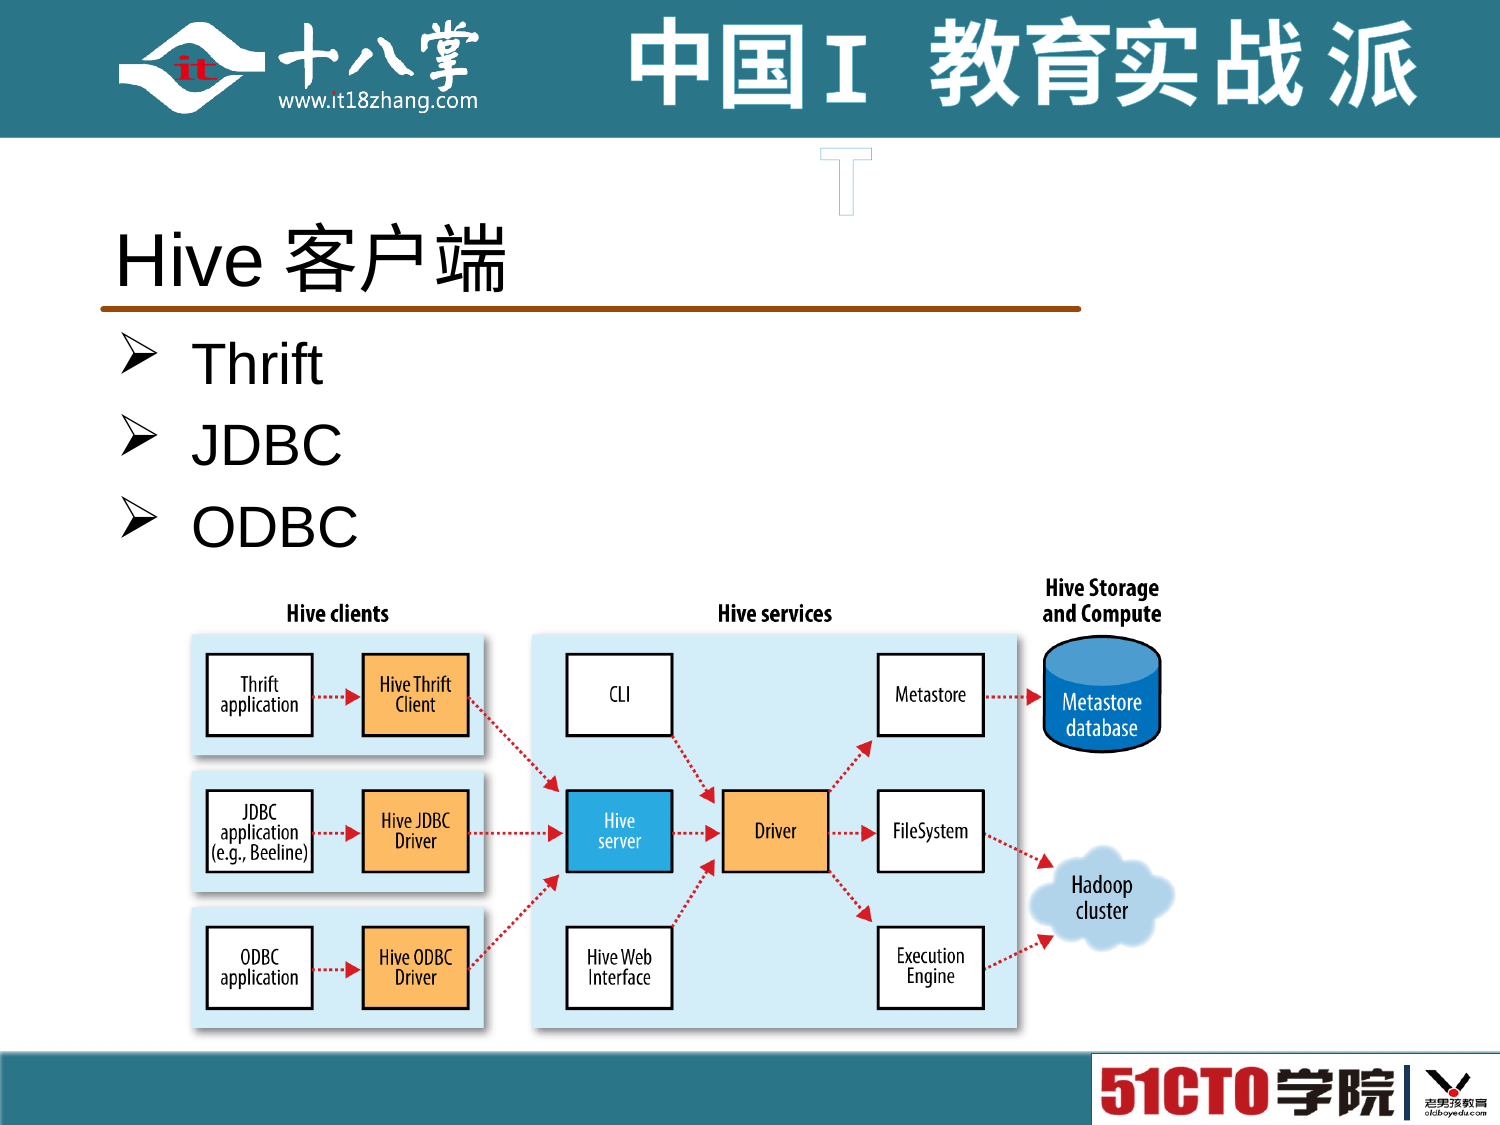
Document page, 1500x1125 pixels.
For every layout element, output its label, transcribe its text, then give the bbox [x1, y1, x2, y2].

picture [182, 573, 1176, 1045]
title Hive客户端 [100, 204, 1424, 303]
list Thrift JDBC ODBC [101, 318, 1424, 1035]
picture [119, 20, 479, 114]
picture [1092, 1054, 1500, 1125]
